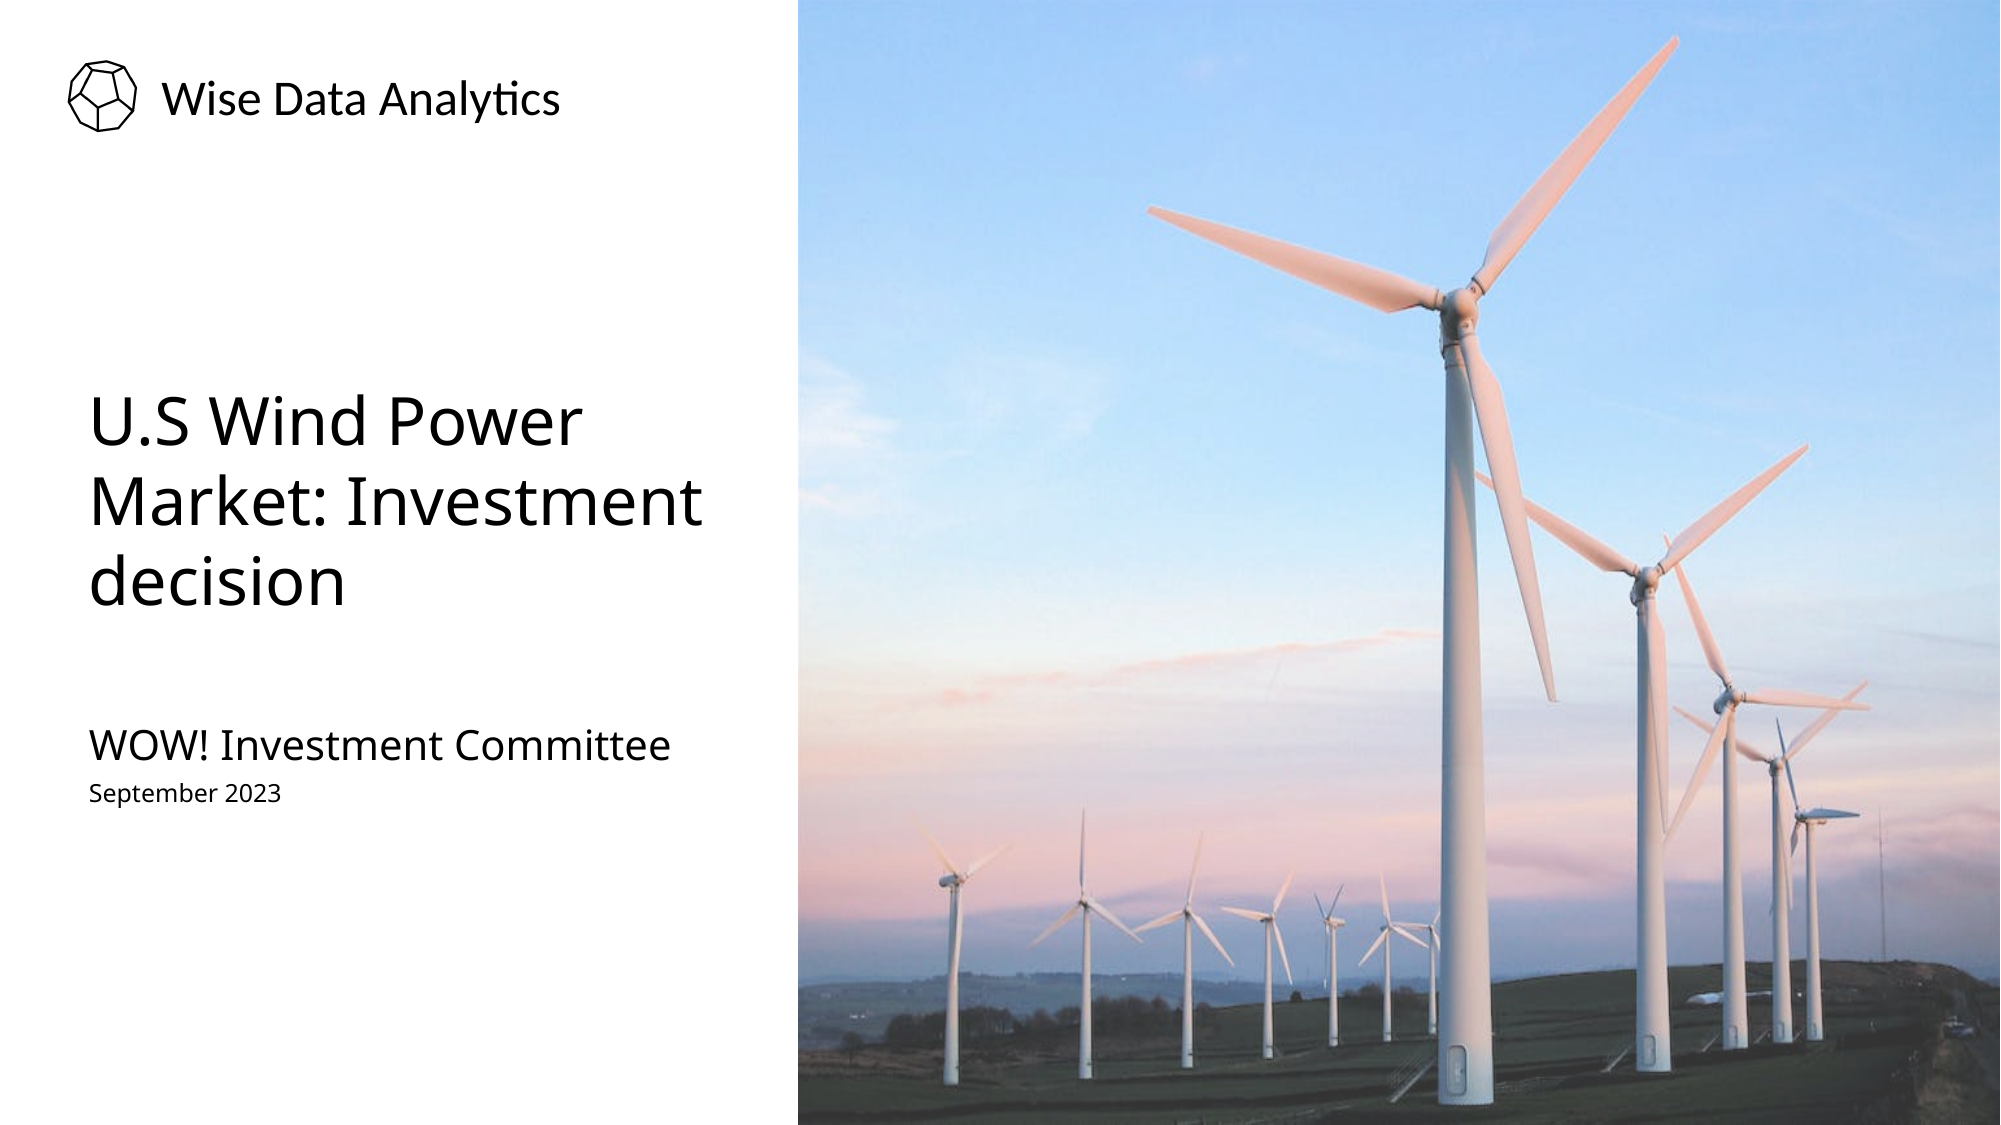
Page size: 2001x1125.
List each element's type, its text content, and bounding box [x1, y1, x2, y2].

picture [64, 58, 147, 134]
text_box U.S Wind Power Market: Investment decision [74, 371, 725, 627]
text_box WOW! Investment Committee [74, 711, 725, 770]
text_box September 2023 [74, 770, 725, 815]
